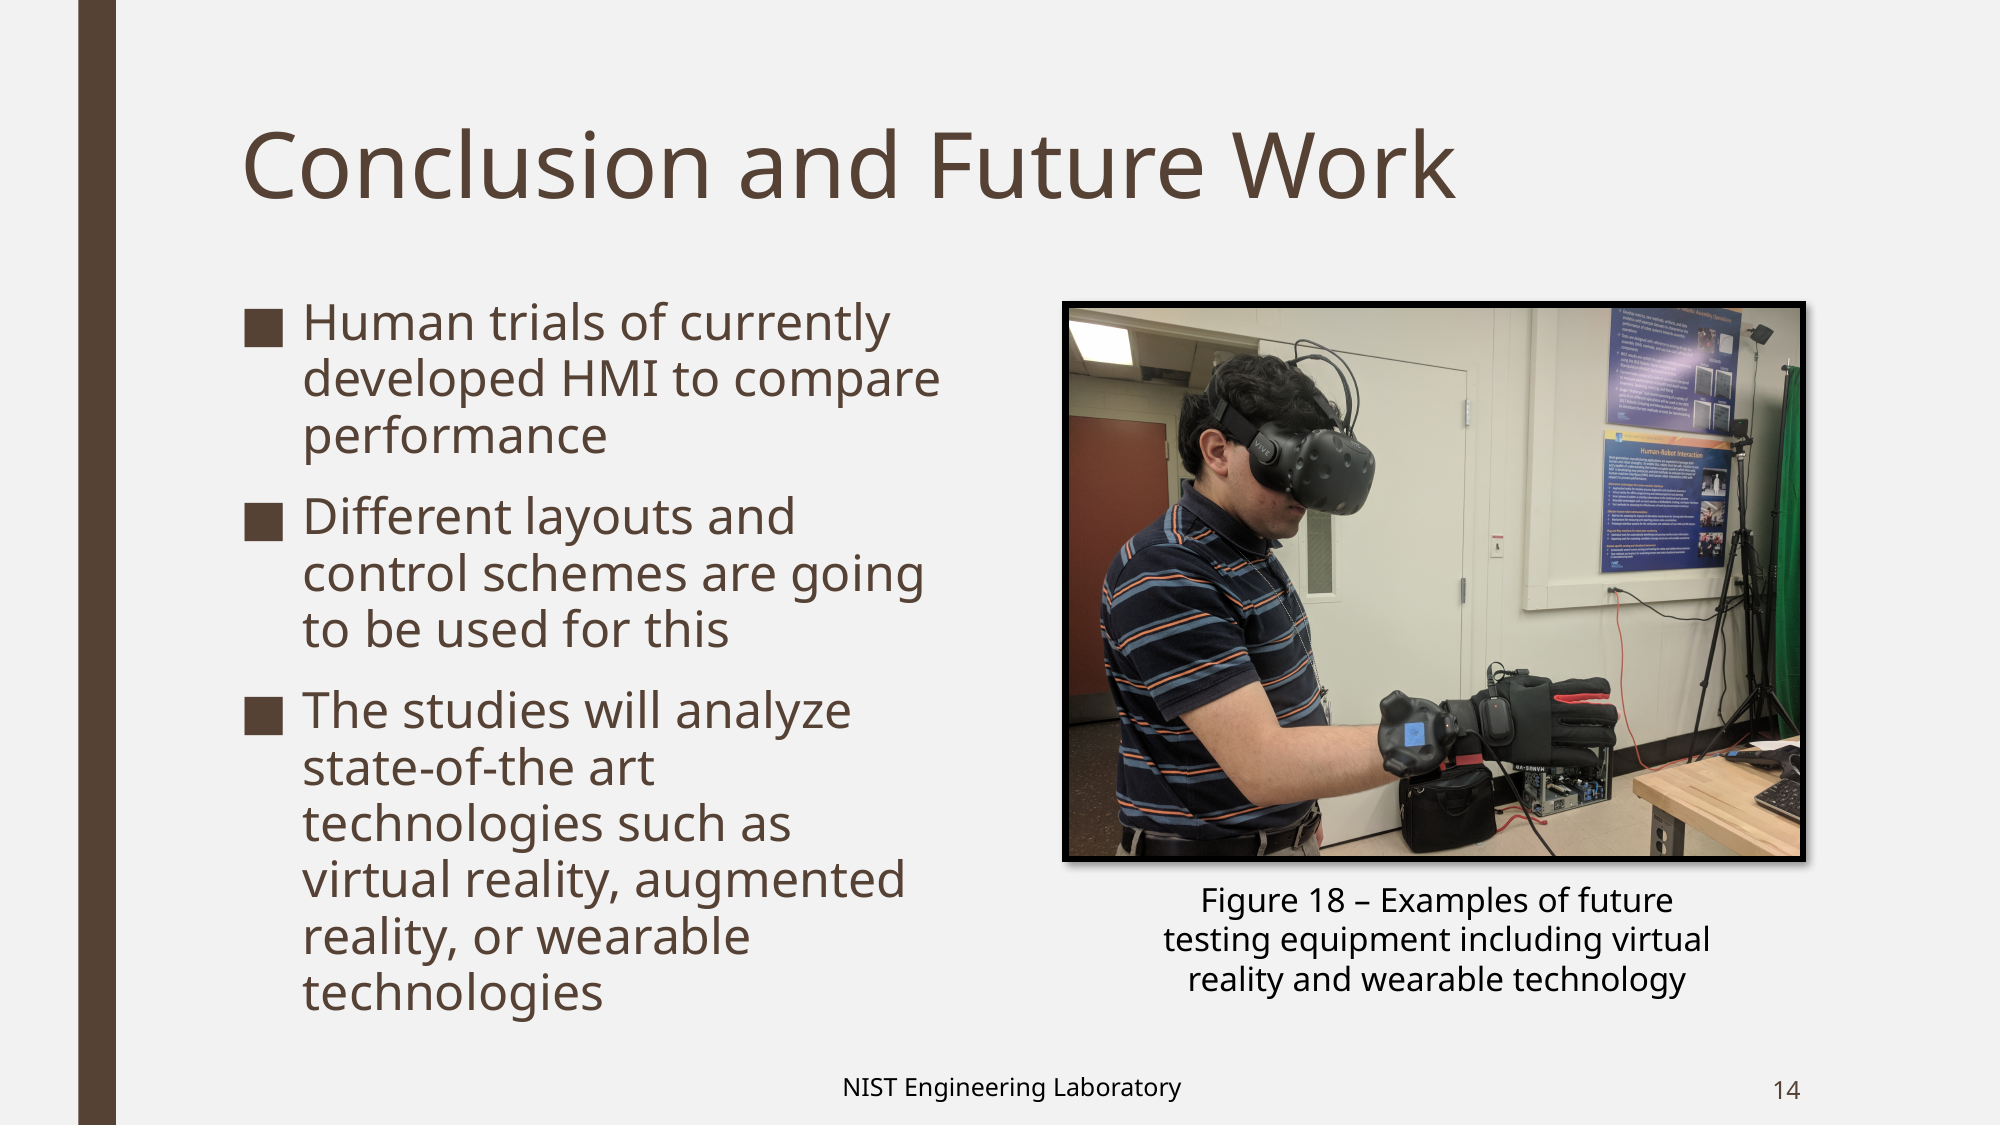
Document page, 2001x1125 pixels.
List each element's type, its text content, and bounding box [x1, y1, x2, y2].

text_box Figure 18 – Examples of future testing equipment including virtual reality and wearable technology [1132, 872, 1743, 1006]
title Conclusion and Future Work [225, 112, 1800, 288]
list Human trials of currently developed HMI to compare performance Different layouts and control schemes are going to be used for this The studies will analyze state-of-the art technologies such as virtual reality, augmented reality, or wearable technologies [225, 287, 963, 963]
text_box NIST Engineering Laboratory [627, 1064, 1398, 1110]
slide_number 14 [1553, 1058, 1816, 1125]
picture [1068, 307, 1800, 857]
